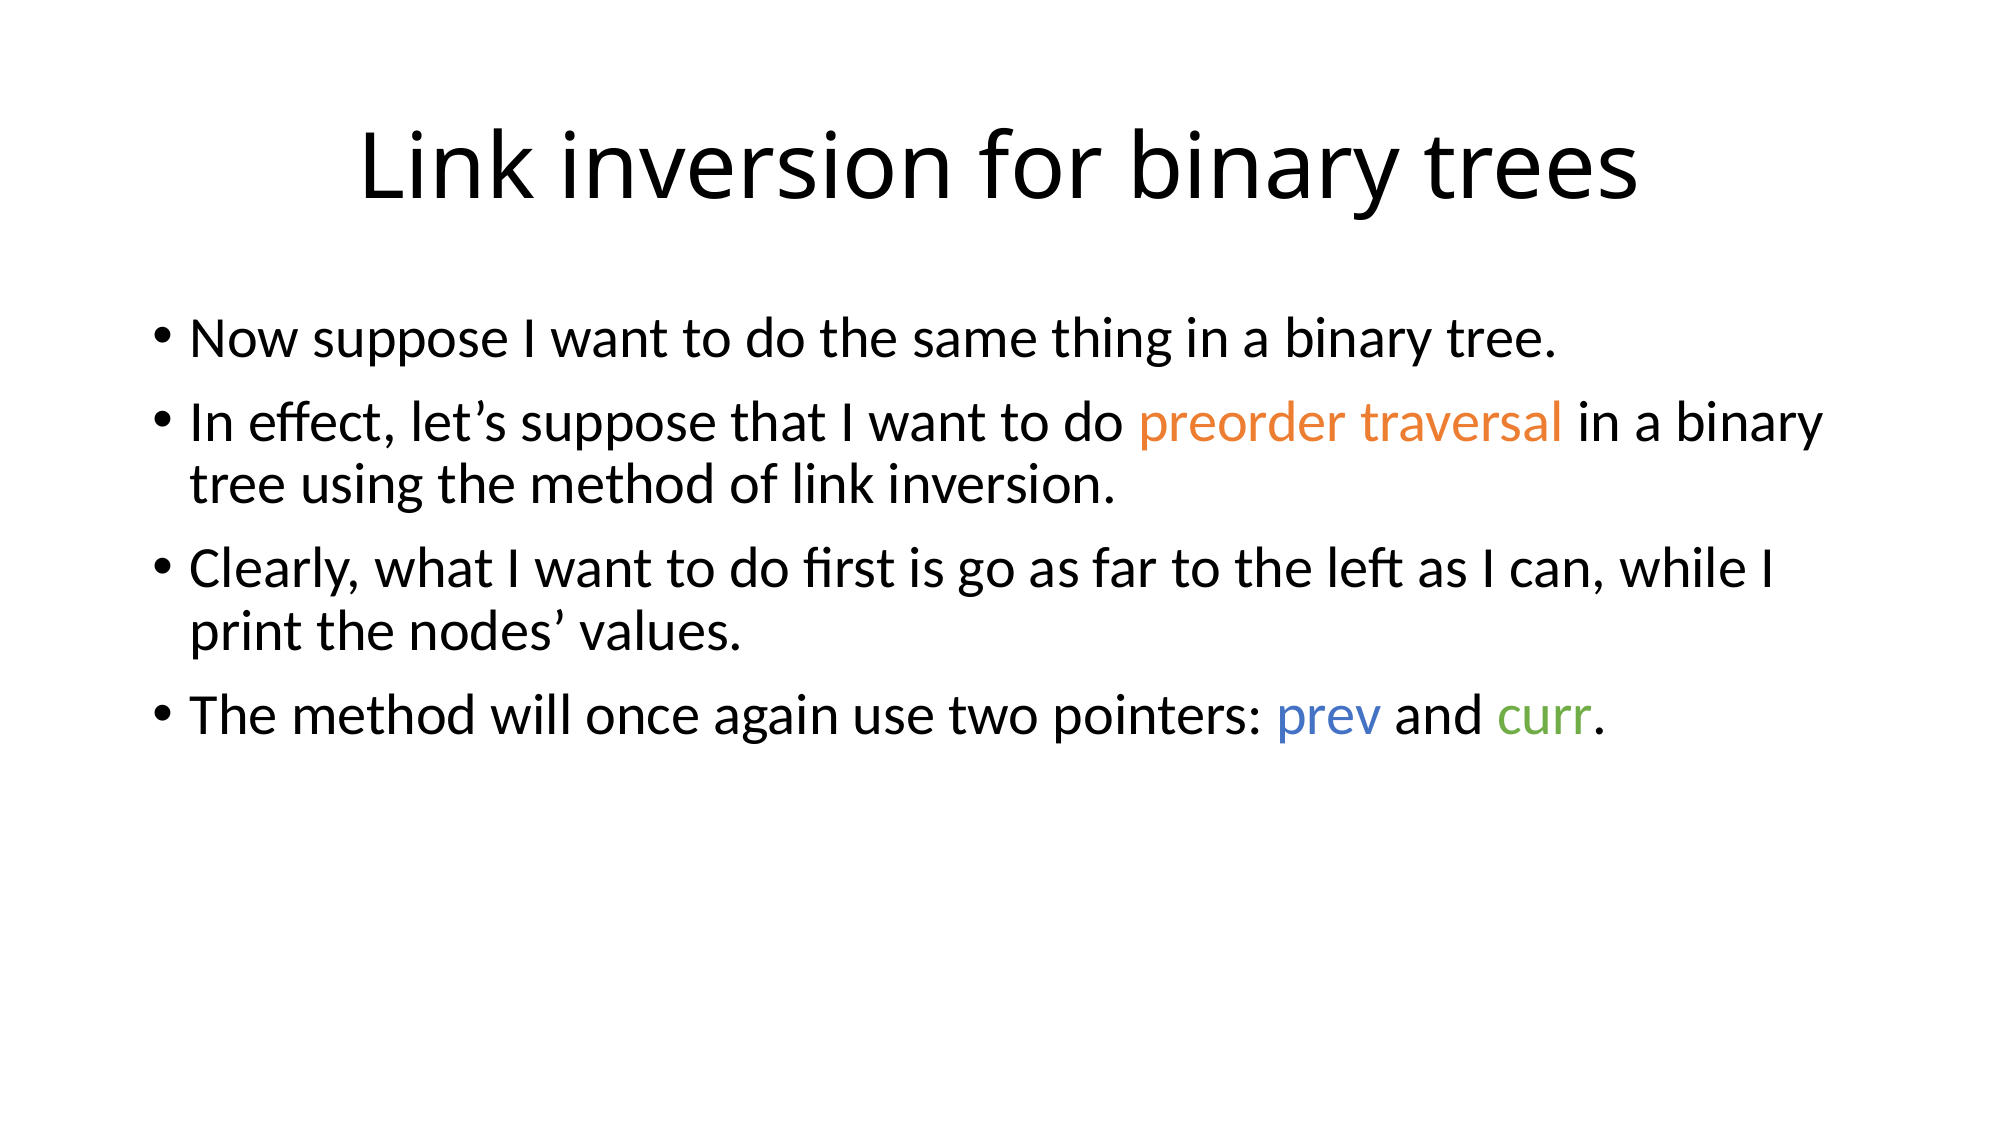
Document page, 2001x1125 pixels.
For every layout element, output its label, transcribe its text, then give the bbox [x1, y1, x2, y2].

title Link inversion for binary trees [137, 59, 1863, 278]
list Now suppose I want to do the same thing in a binary tree. In effect, let’s suppose that I want to do preorder traversal in a binary tree using the method of link inversion. Clearly, what I want to do first is go as far to the left as I can, while I print the nodes’ values. The method will once again use two pointers: prev and curr. [137, 299, 1863, 1014]
